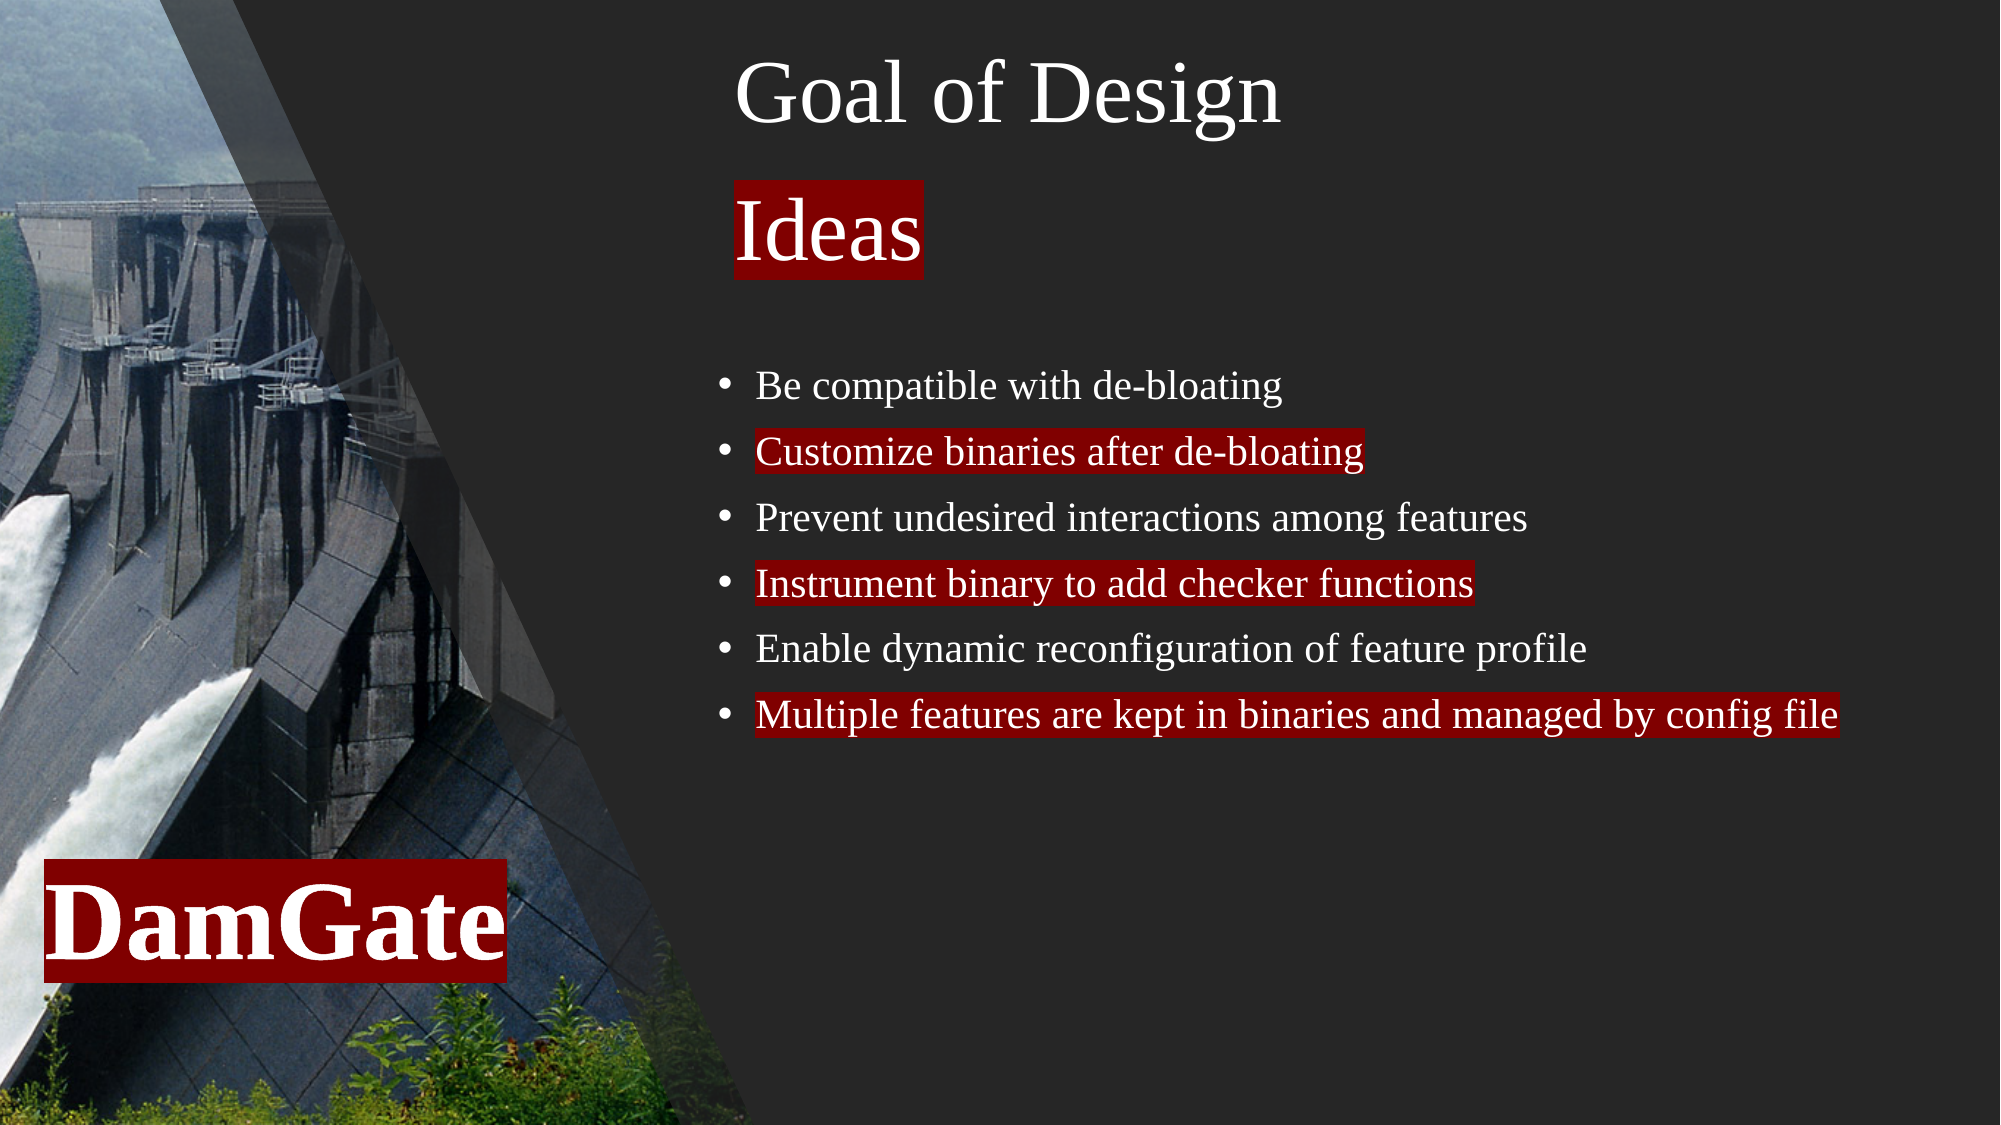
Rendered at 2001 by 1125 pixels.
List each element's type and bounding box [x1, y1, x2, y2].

text_box [159, 0, 2000, 1125]
picture [0, 0, 159, 1125]
